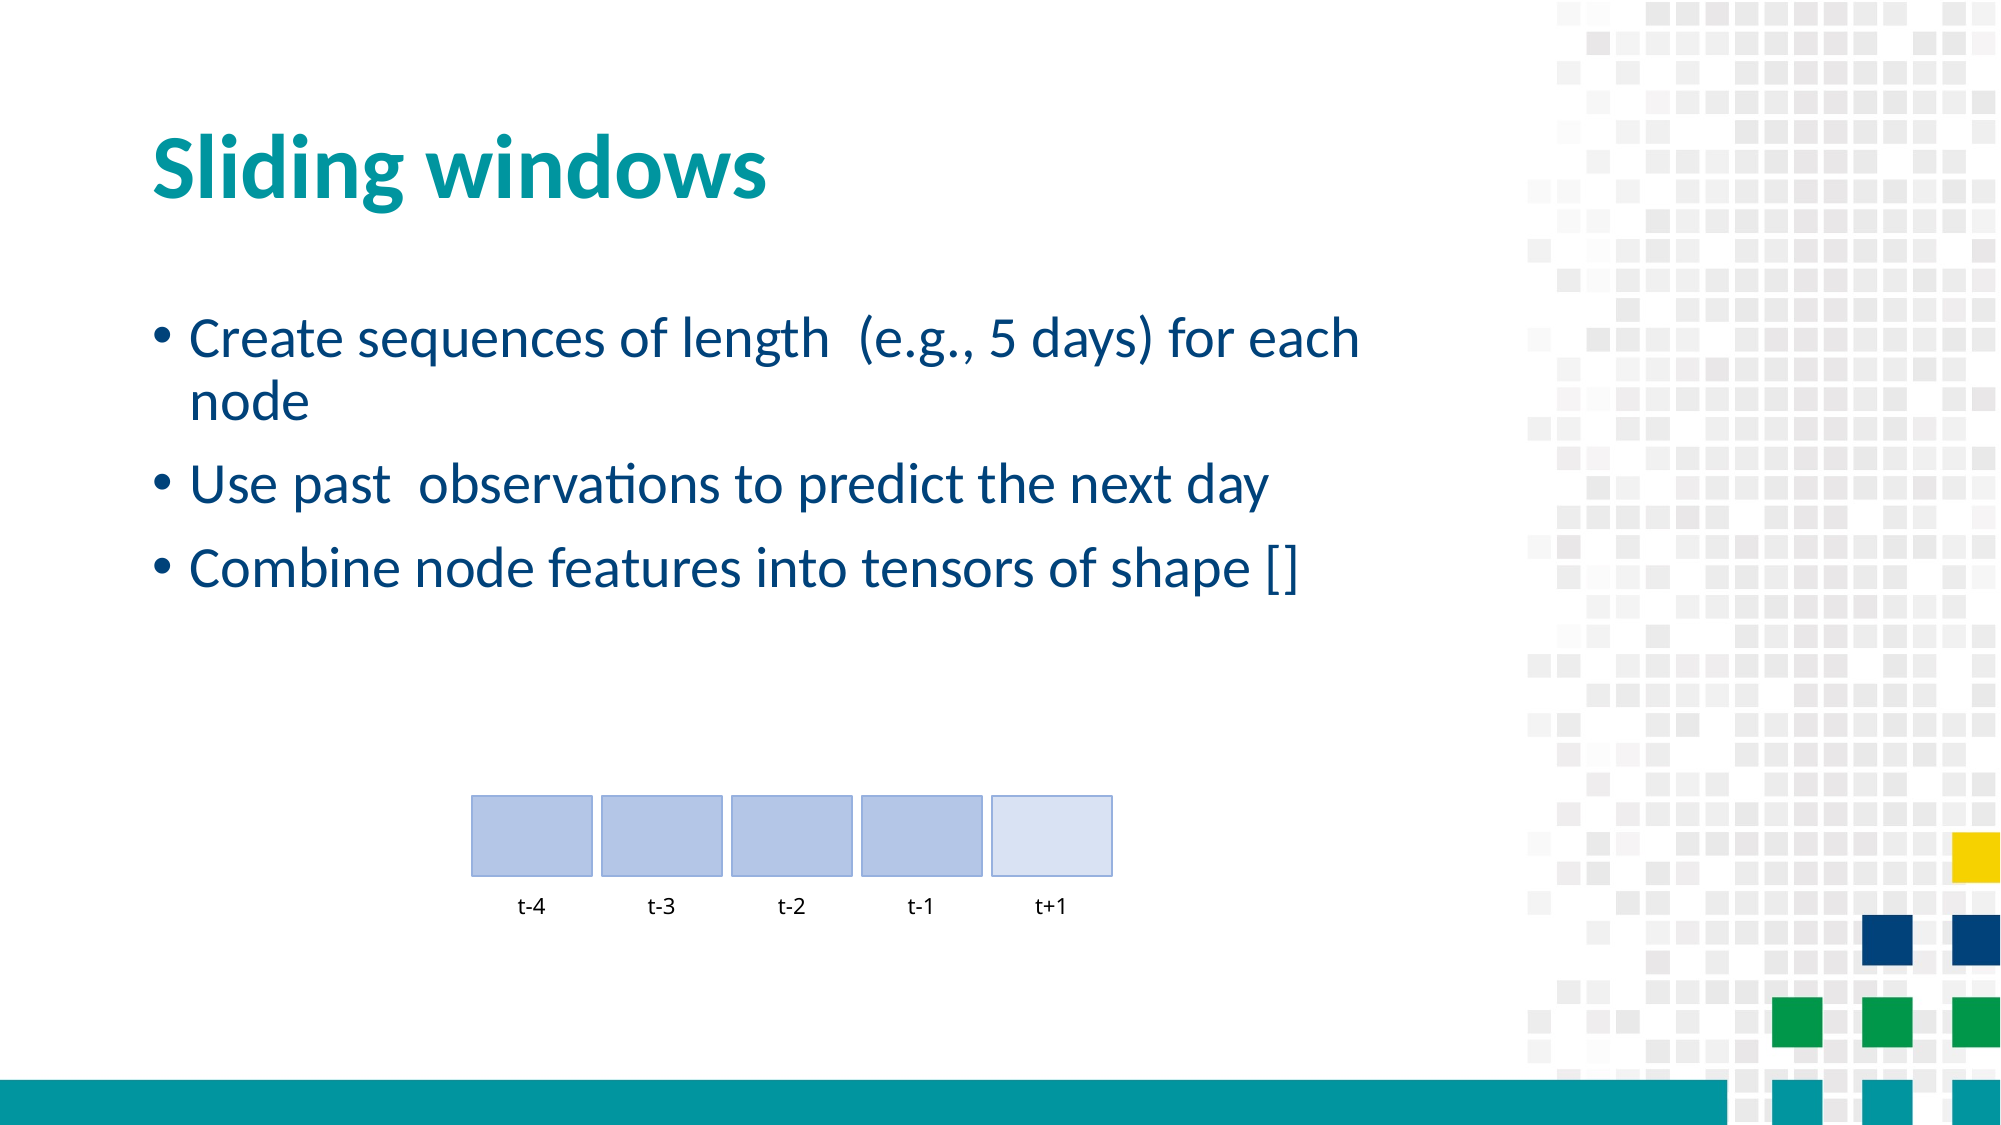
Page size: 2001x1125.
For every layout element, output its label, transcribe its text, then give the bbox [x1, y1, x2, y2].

text_box t-4 [471, 875, 592, 936]
text_box t-1 [861, 875, 982, 936]
picture [0, 0, 2001, 1125]
text_box t+1 [991, 875, 1112, 936]
text_box t-2 [731, 875, 852, 936]
text_box [471, 795, 592, 875]
text_box [601, 795, 722, 875]
text_box [991, 795, 1112, 875]
title Sliding windows [137, 59, 1863, 278]
text_box t-3 [601, 875, 722, 936]
text_box [731, 795, 852, 875]
text_box [861, 795, 982, 875]
